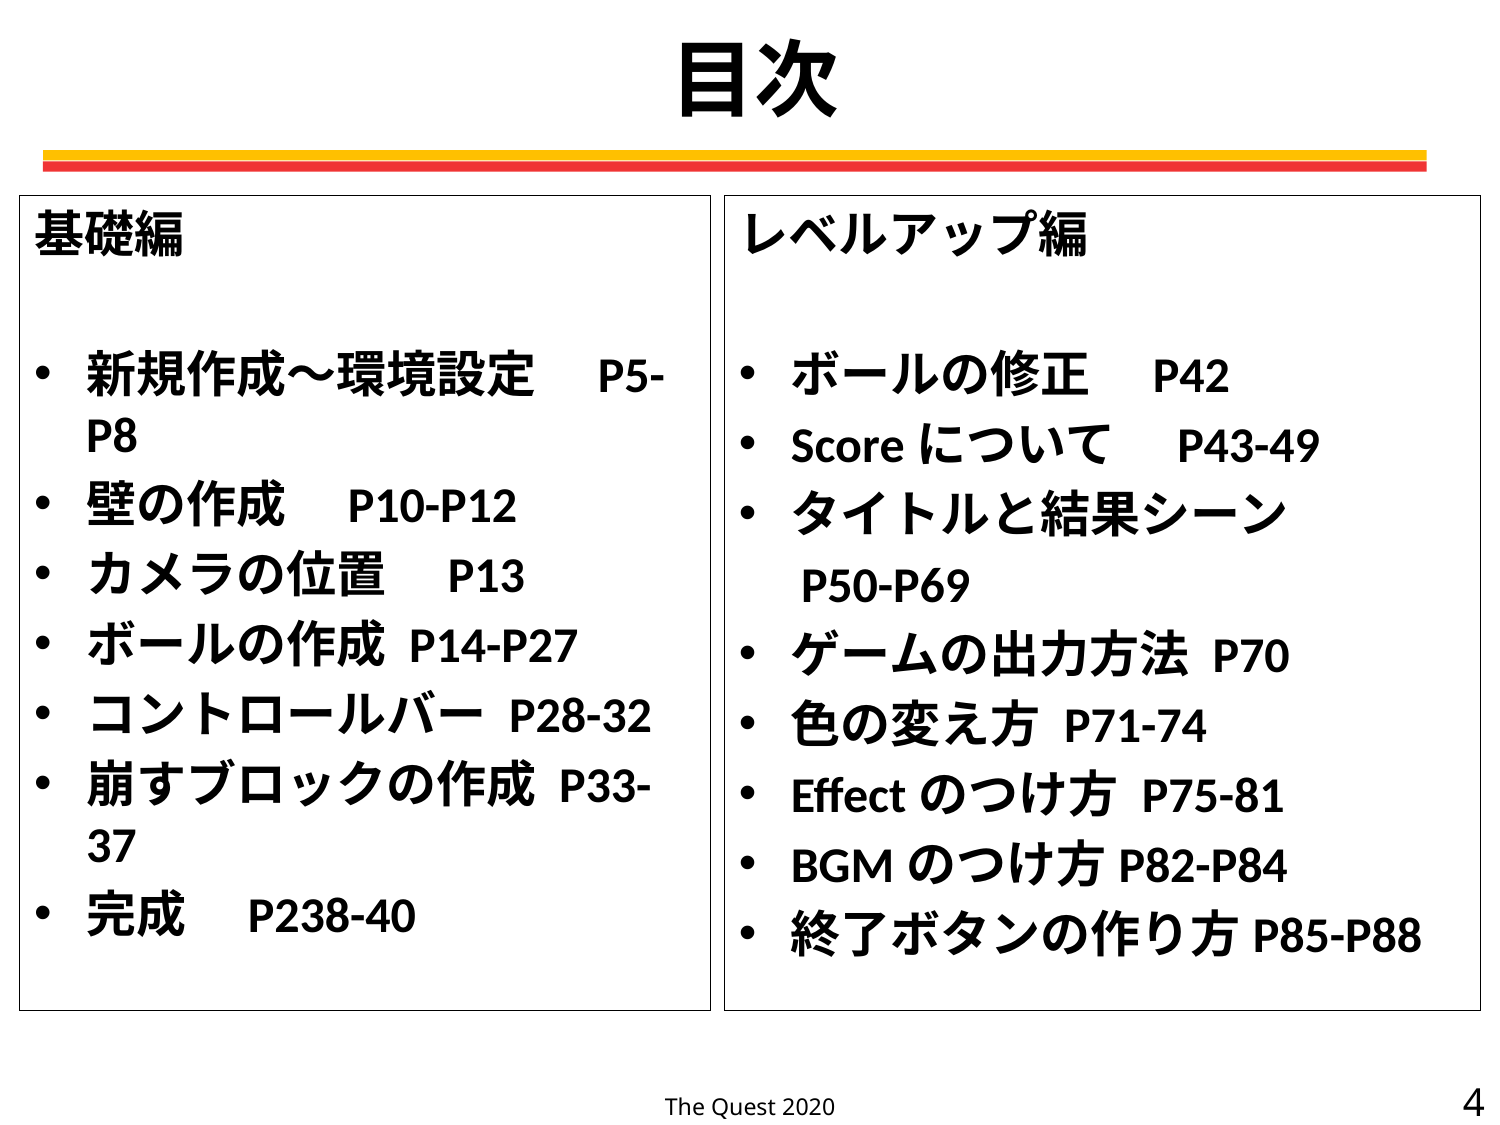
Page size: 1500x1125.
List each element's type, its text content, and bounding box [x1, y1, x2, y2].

slide_number 4 [1149, 1074, 1500, 1125]
footer The Quest 2020 [512, 1087, 988, 1125]
list 基礎編 新規作成～環境設定 P5-P8 壁の作成 P10-P12 カメラの位置 P13 ボールの作成 P14-P27 コントロールバー P28-32 崩すブロックの作成 P33-37 完成 P238-40 [19, 195, 711, 1011]
title 目次 [19, 8, 1491, 144]
text_box レベルアップ編 ボールの修正 P42 Scoreについて P43-49 タイトルと結果シーン P50-P69 ゲームの出力方法 P70 色の変え方 P71-74 Effectのつけ方 P75-81 BGMのつけ方P82-P84 終了ボタンの作り方P85-P88 [724, 195, 1481, 1011]
